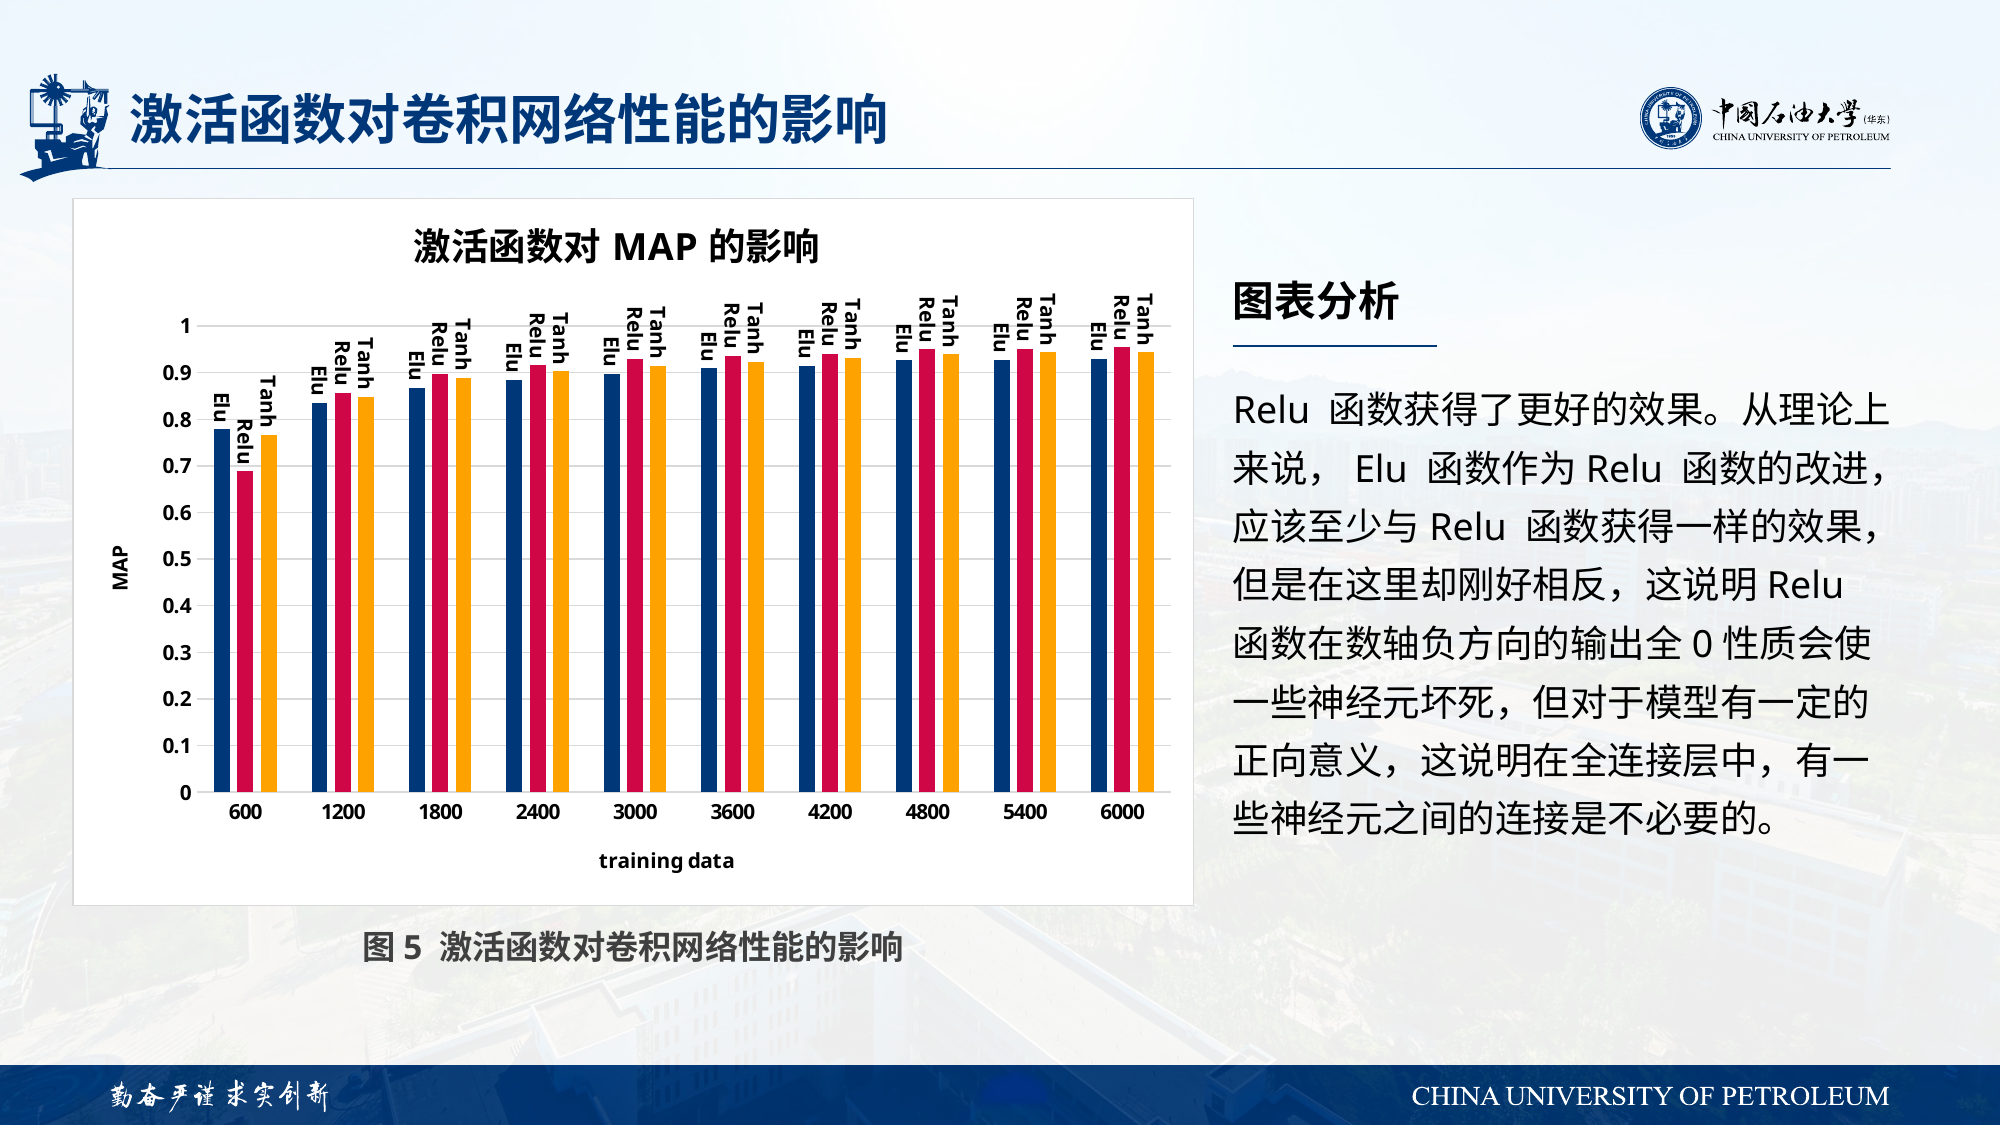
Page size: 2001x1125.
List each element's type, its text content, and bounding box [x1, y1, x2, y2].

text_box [1232, 251, 1892, 848]
chart [72, 197, 1195, 907]
title 激活函数对卷积网络性能的影响 [129, 94, 1330, 151]
text_box 图5 激活函数对卷积网络性能的影响 [284, 907, 983, 974]
